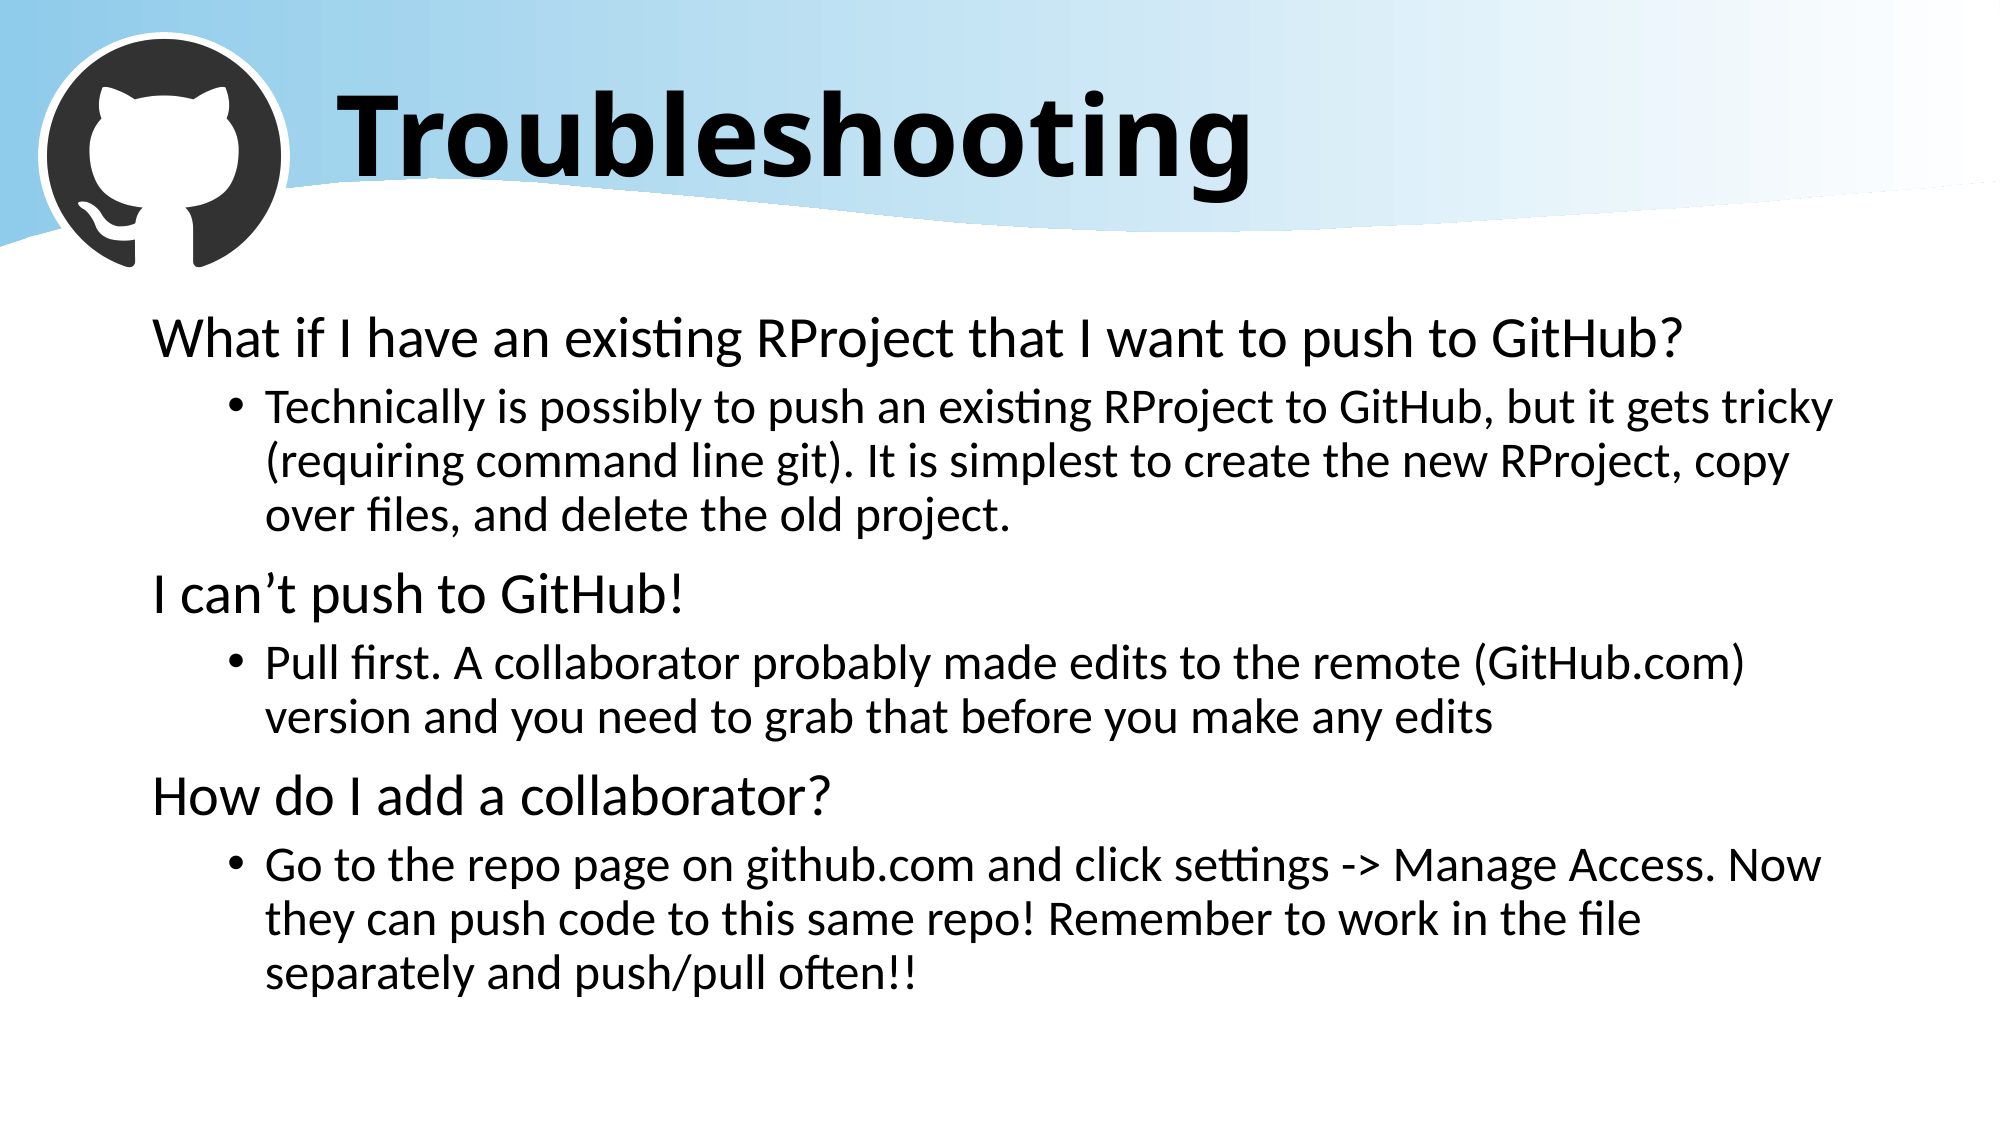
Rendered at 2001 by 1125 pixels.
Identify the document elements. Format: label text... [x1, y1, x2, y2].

list What if I have an existing RProject that I want to push to GitHub? Technically is possibly to push an existing RProject to GitHub, but it gets tricky (requiring command line git). It is simplest to create the new RProject, copy over files, and delete the old project. I can’t push to GitHub! Pull first. A collaborator probably made edits to the remote (GitHub.com) version and you need to grab that before you make any edits How do I add a collaborator? Go to the repo page on github.com and click settings -> Manage Access. Now they can push code to this same repo! Remember to work in the file separately and push/pull often!! [137, 299, 1863, 1014]
picture [47, 36, 281, 270]
title Troubleshooting [320, 46, 1863, 234]
